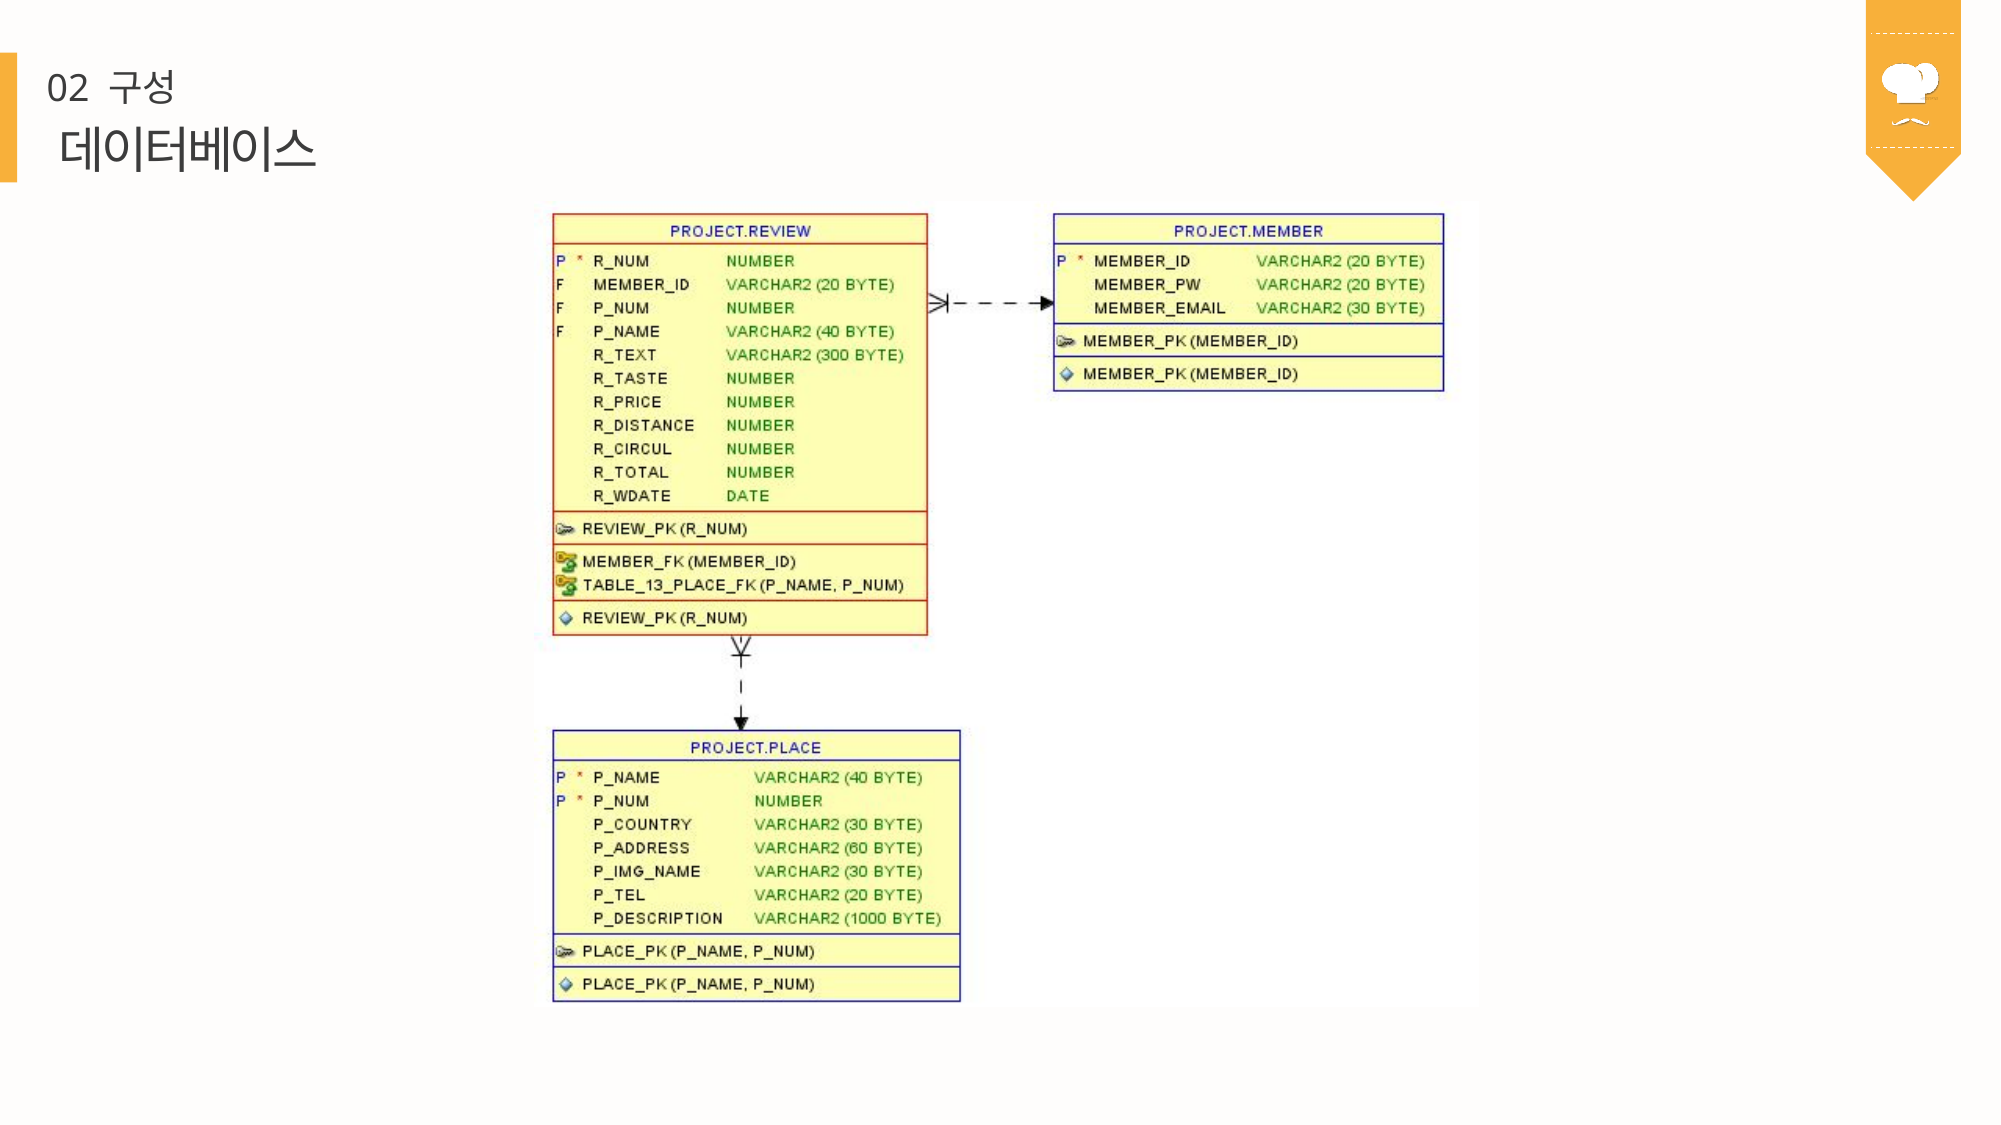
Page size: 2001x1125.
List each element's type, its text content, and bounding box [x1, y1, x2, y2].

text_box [1865, 0, 1961, 202]
text_box 데이터베이스 [43, 110, 334, 186]
text_box [0, 52, 18, 183]
picture [534, 201, 1479, 1007]
text_box 02 구성 [31, 56, 193, 117]
